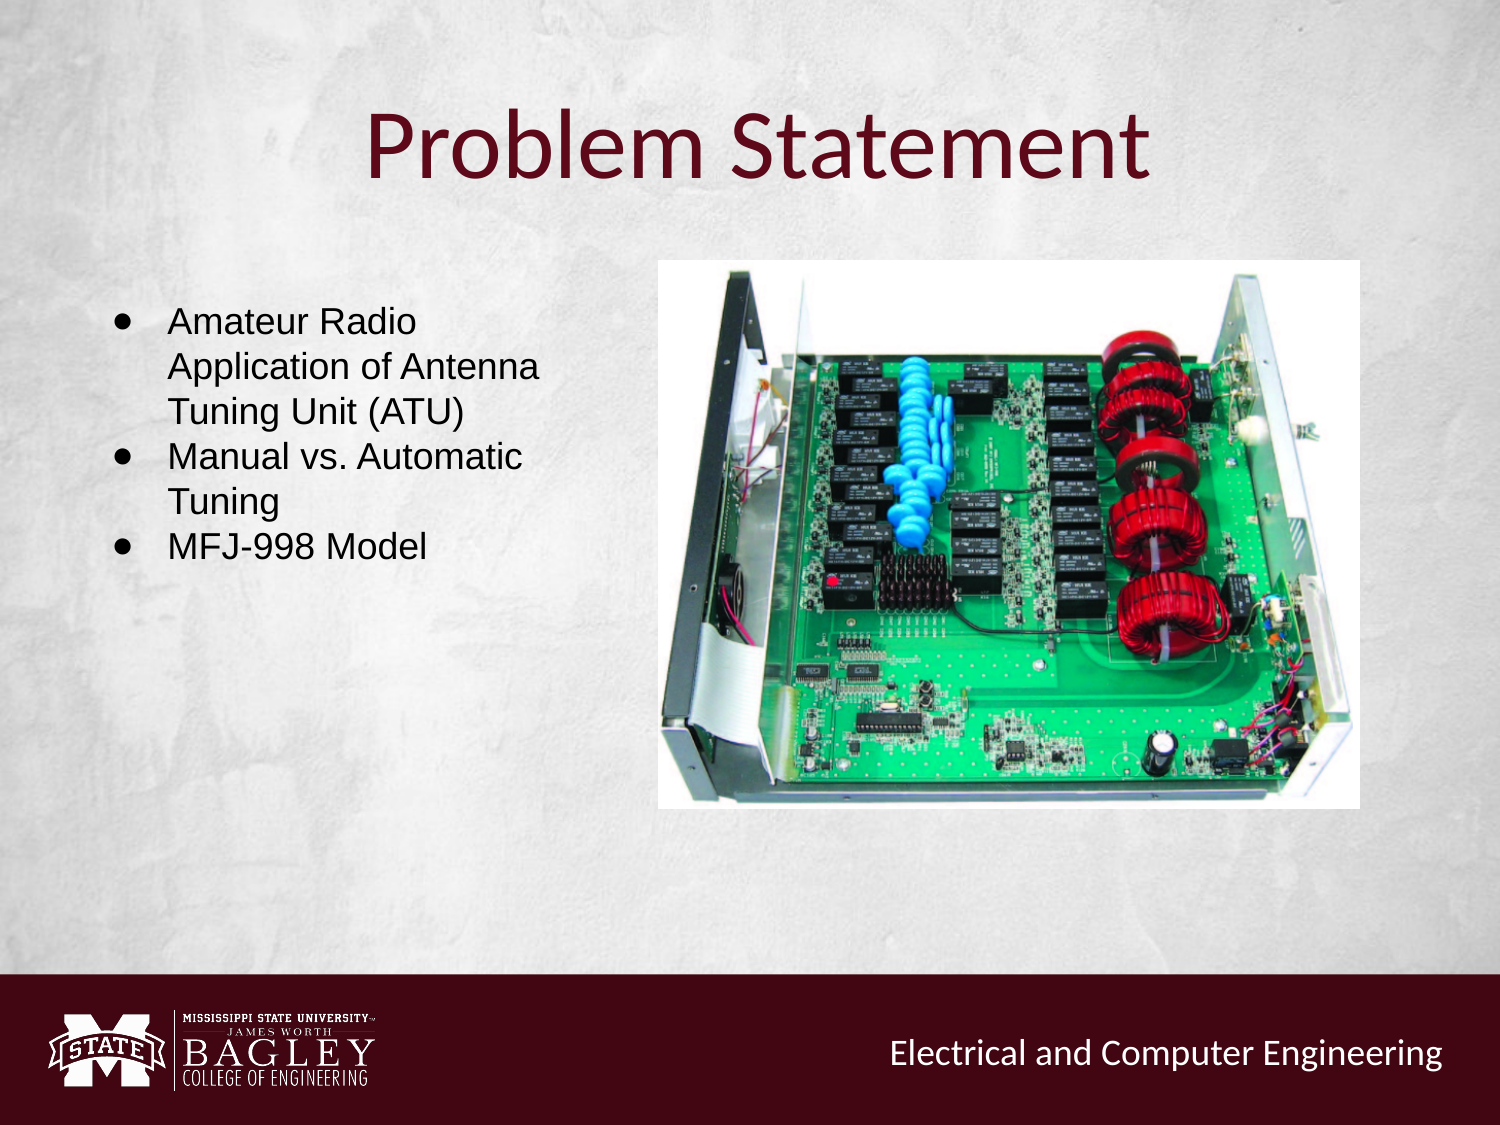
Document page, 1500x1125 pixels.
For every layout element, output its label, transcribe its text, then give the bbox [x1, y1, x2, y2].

picture [658, 260, 1361, 809]
picture [35, 1002, 387, 1098]
title Problem Statement [92, 45, 1425, 233]
text_box Amateur Radio Application of Antenna Tuning Unit (ATU) Manual vs. Automatic Tuning MFJ-998 Model [77, 282, 589, 864]
